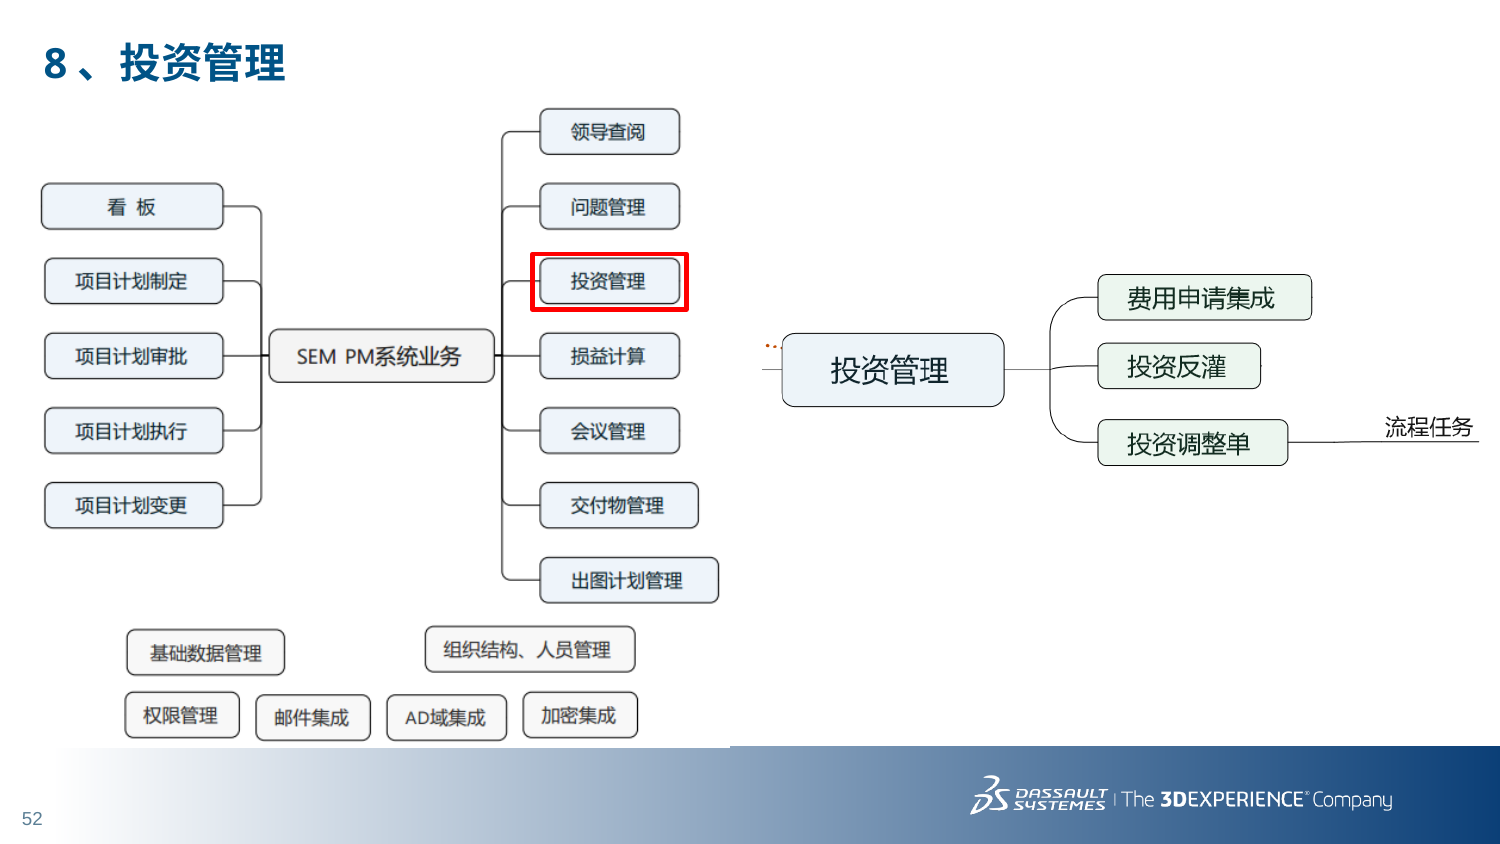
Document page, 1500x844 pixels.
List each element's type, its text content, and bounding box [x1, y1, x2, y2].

picture [962, 775, 1400, 815]
picture [761, 261, 1495, 479]
title 8、投资管理 [29, 23, 747, 100]
picture [28, 99, 730, 748]
